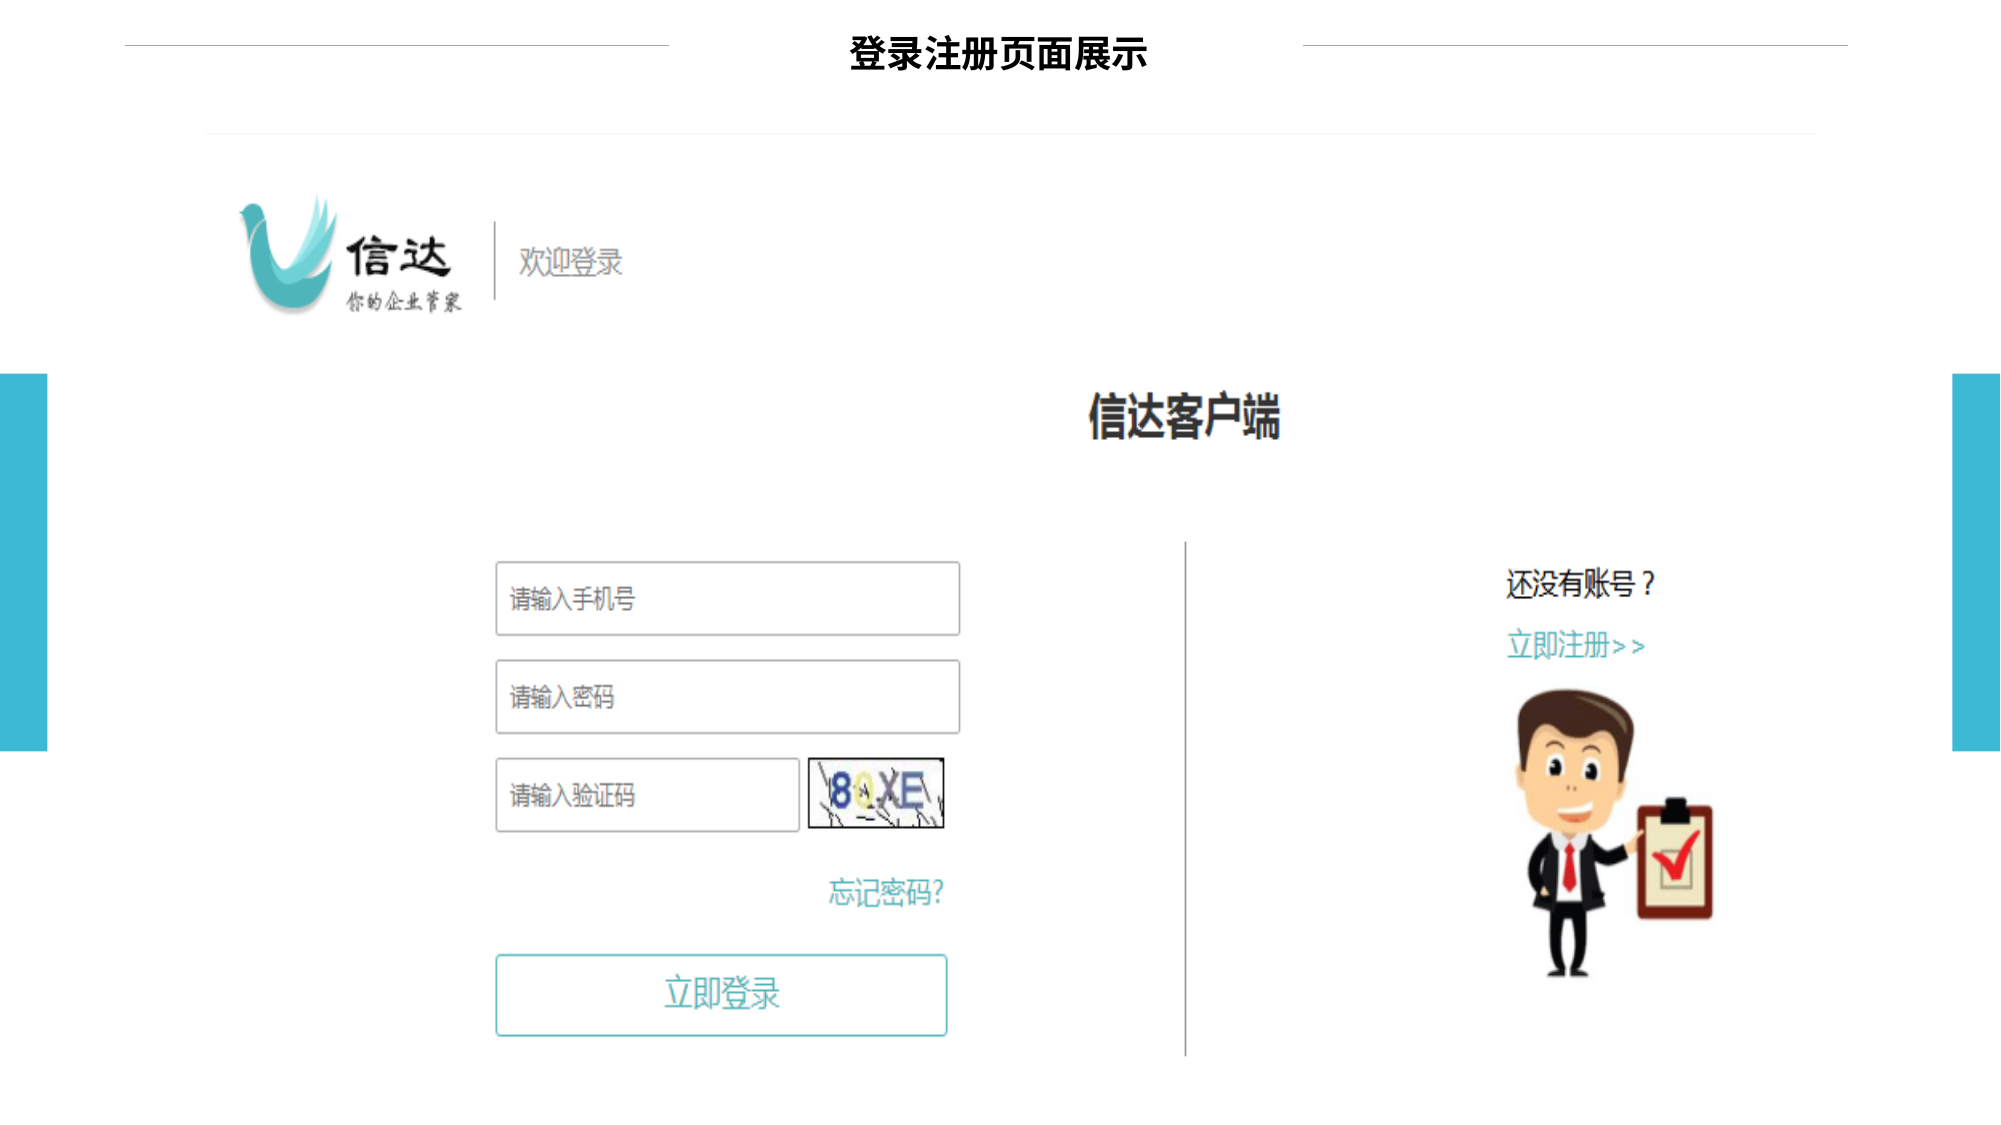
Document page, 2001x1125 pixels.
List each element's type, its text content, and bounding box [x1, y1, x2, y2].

picture [205, 133, 1819, 1125]
text_box 登录注册页面展示 [702, 46, 1297, 75]
text_box 登录注册页面展示 [702, 29, 1297, 45]
